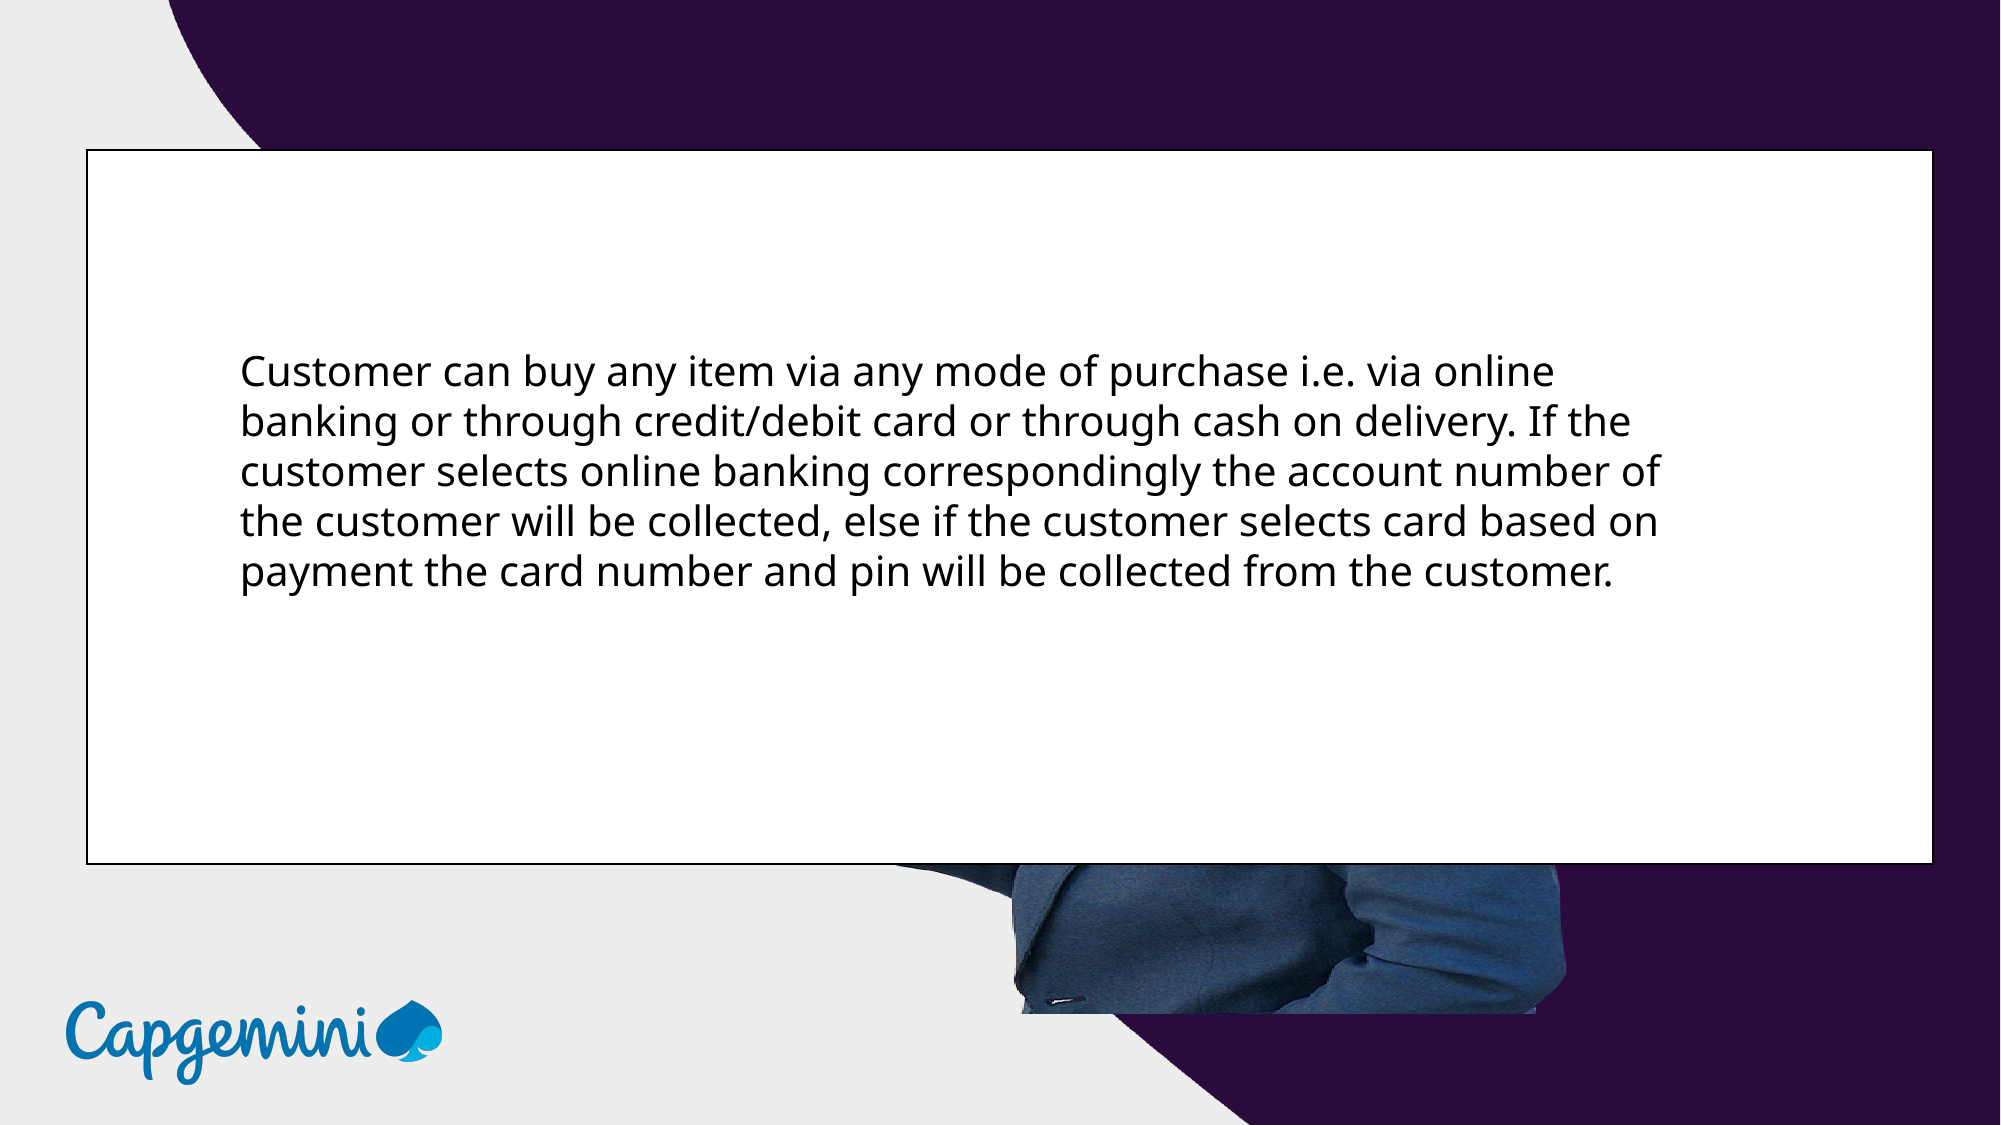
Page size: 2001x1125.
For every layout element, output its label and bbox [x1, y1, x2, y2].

text_box [86, 149, 1934, 865]
picture [216, 1027, 224, 1042]
picture [184, 1061, 195, 1079]
picture [0, 0, 2001, 1125]
